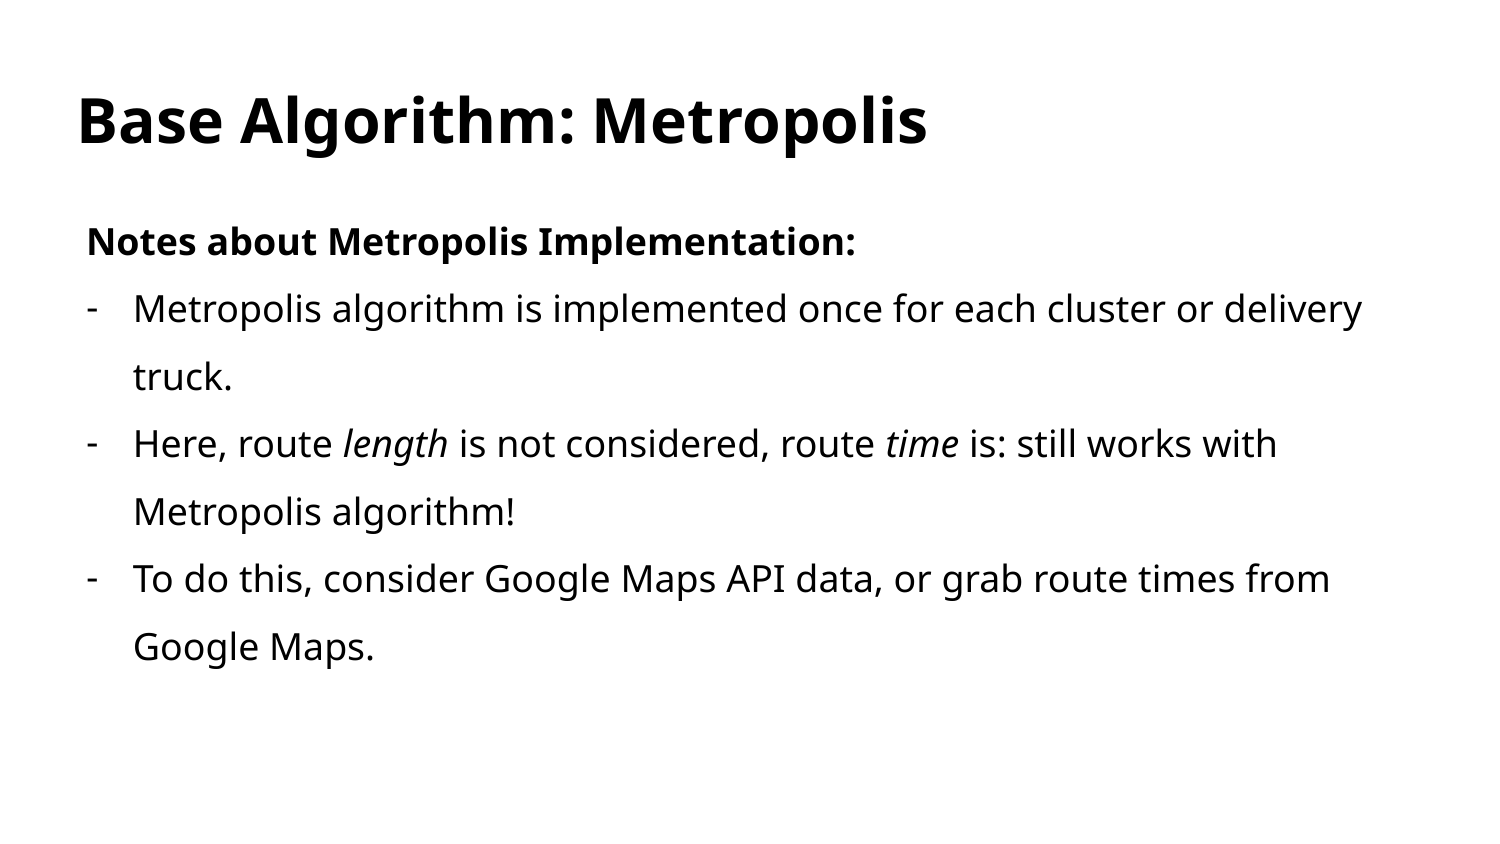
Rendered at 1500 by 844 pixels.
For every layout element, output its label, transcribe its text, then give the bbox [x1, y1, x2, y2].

text_box Notes about Metropolis Implementation: Metropolis algorithm is implemented once for each cluster or delivery truck. Here, route length is not considered, route time is: still works with Metropolis algorithm! To do this, consider Google Maps API data, or grab route times from Google Maps. [71, 180, 1444, 752]
text_box Base Algorithm: Metropolis [61, 66, 1435, 165]
